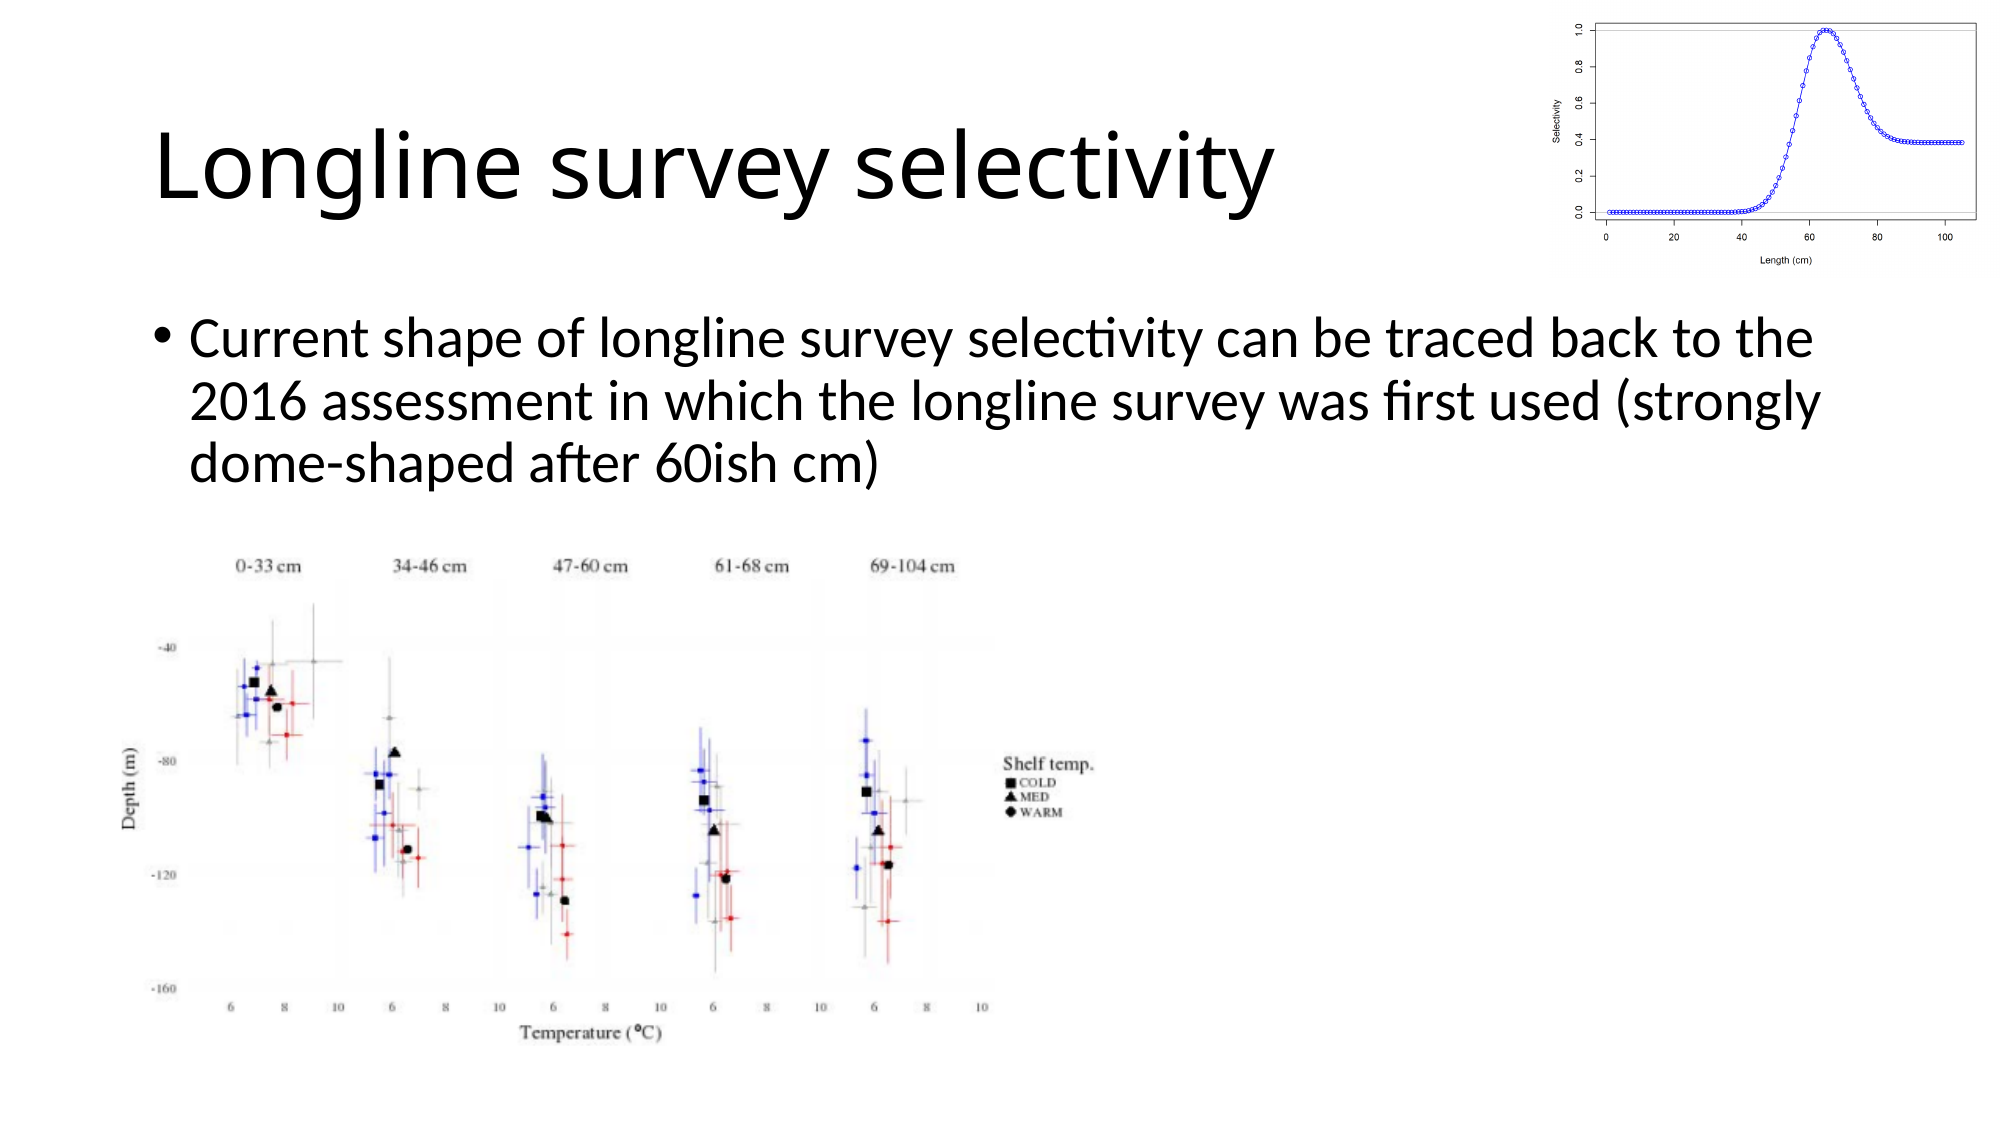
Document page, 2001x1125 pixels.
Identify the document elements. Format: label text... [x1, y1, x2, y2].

list Current shape of longline survey selectivity can be traced back to the 2016 assessment in which the longline survey was first used (strongly dome-shaped after 60ish cm) [137, 299, 1863, 1014]
picture [1549, 0, 2000, 278]
title Longline survey selectivity [137, 59, 1549, 278]
picture [105, 528, 1131, 1060]
